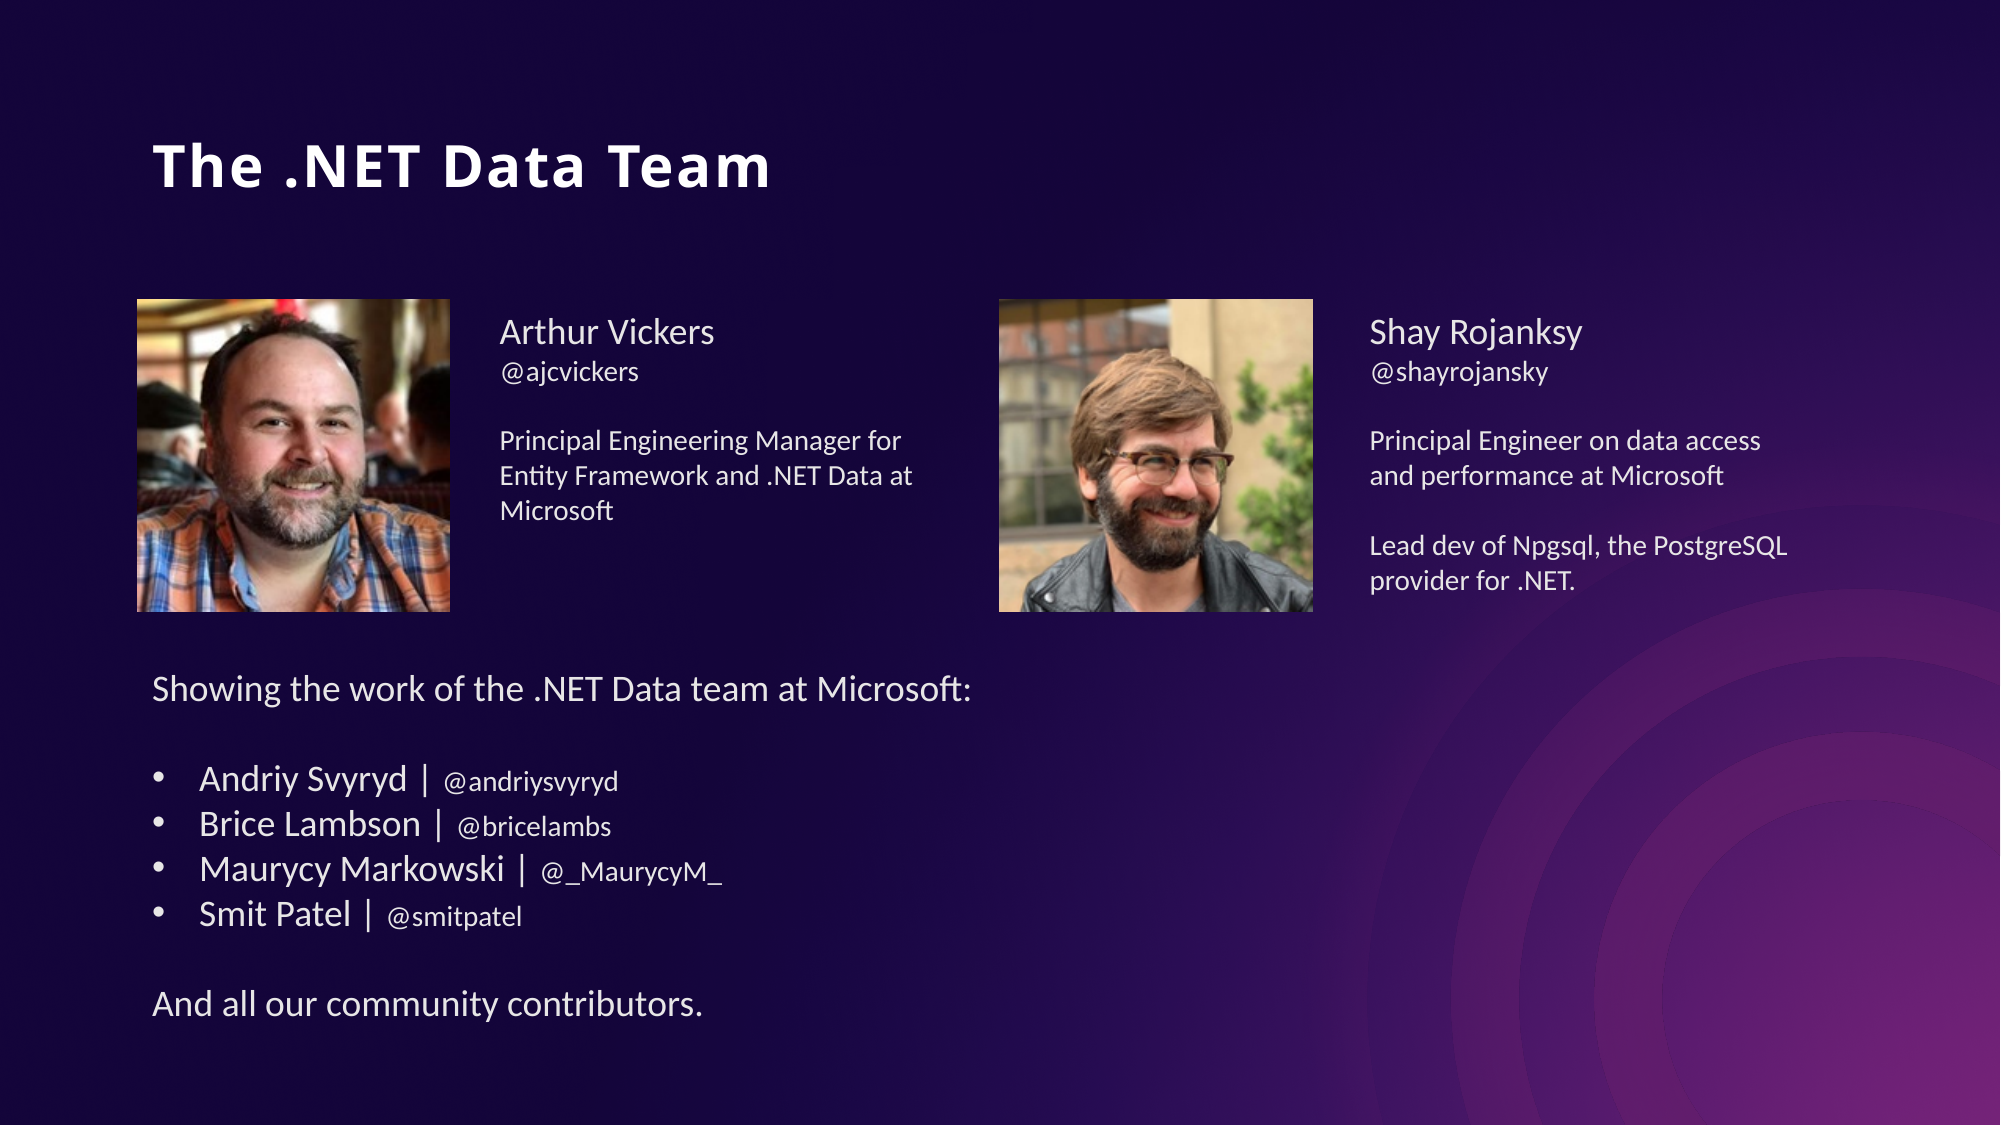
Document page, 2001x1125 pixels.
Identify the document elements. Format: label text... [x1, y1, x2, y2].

text_box Showing the work of the .NET Data team at Microsoft: Andriy Svyryd | @andriysvyryd Brice Lambson | @bricelambs Maurycy Markowski | @_MaurycyM_ Smit Patel | @smitpatel And all our community contributors. [137, 656, 1408, 1032]
text_box Arthur Vickers @ajcvickers Principal Engineering Manager for Entity Framework and .NET Data at Microsoft [484, 299, 937, 534]
text_box Shay Rojanksy @shayrojansky Principal Engineer on data access and performance at Microsoft Lead dev of Npgsql, the PostgreSQL provider for .NET. [1354, 299, 1807, 604]
title The .NET Data Team [137, 59, 1863, 278]
list [137, 299, 1863, 1014]
picture [0, 0, 2001, 1125]
